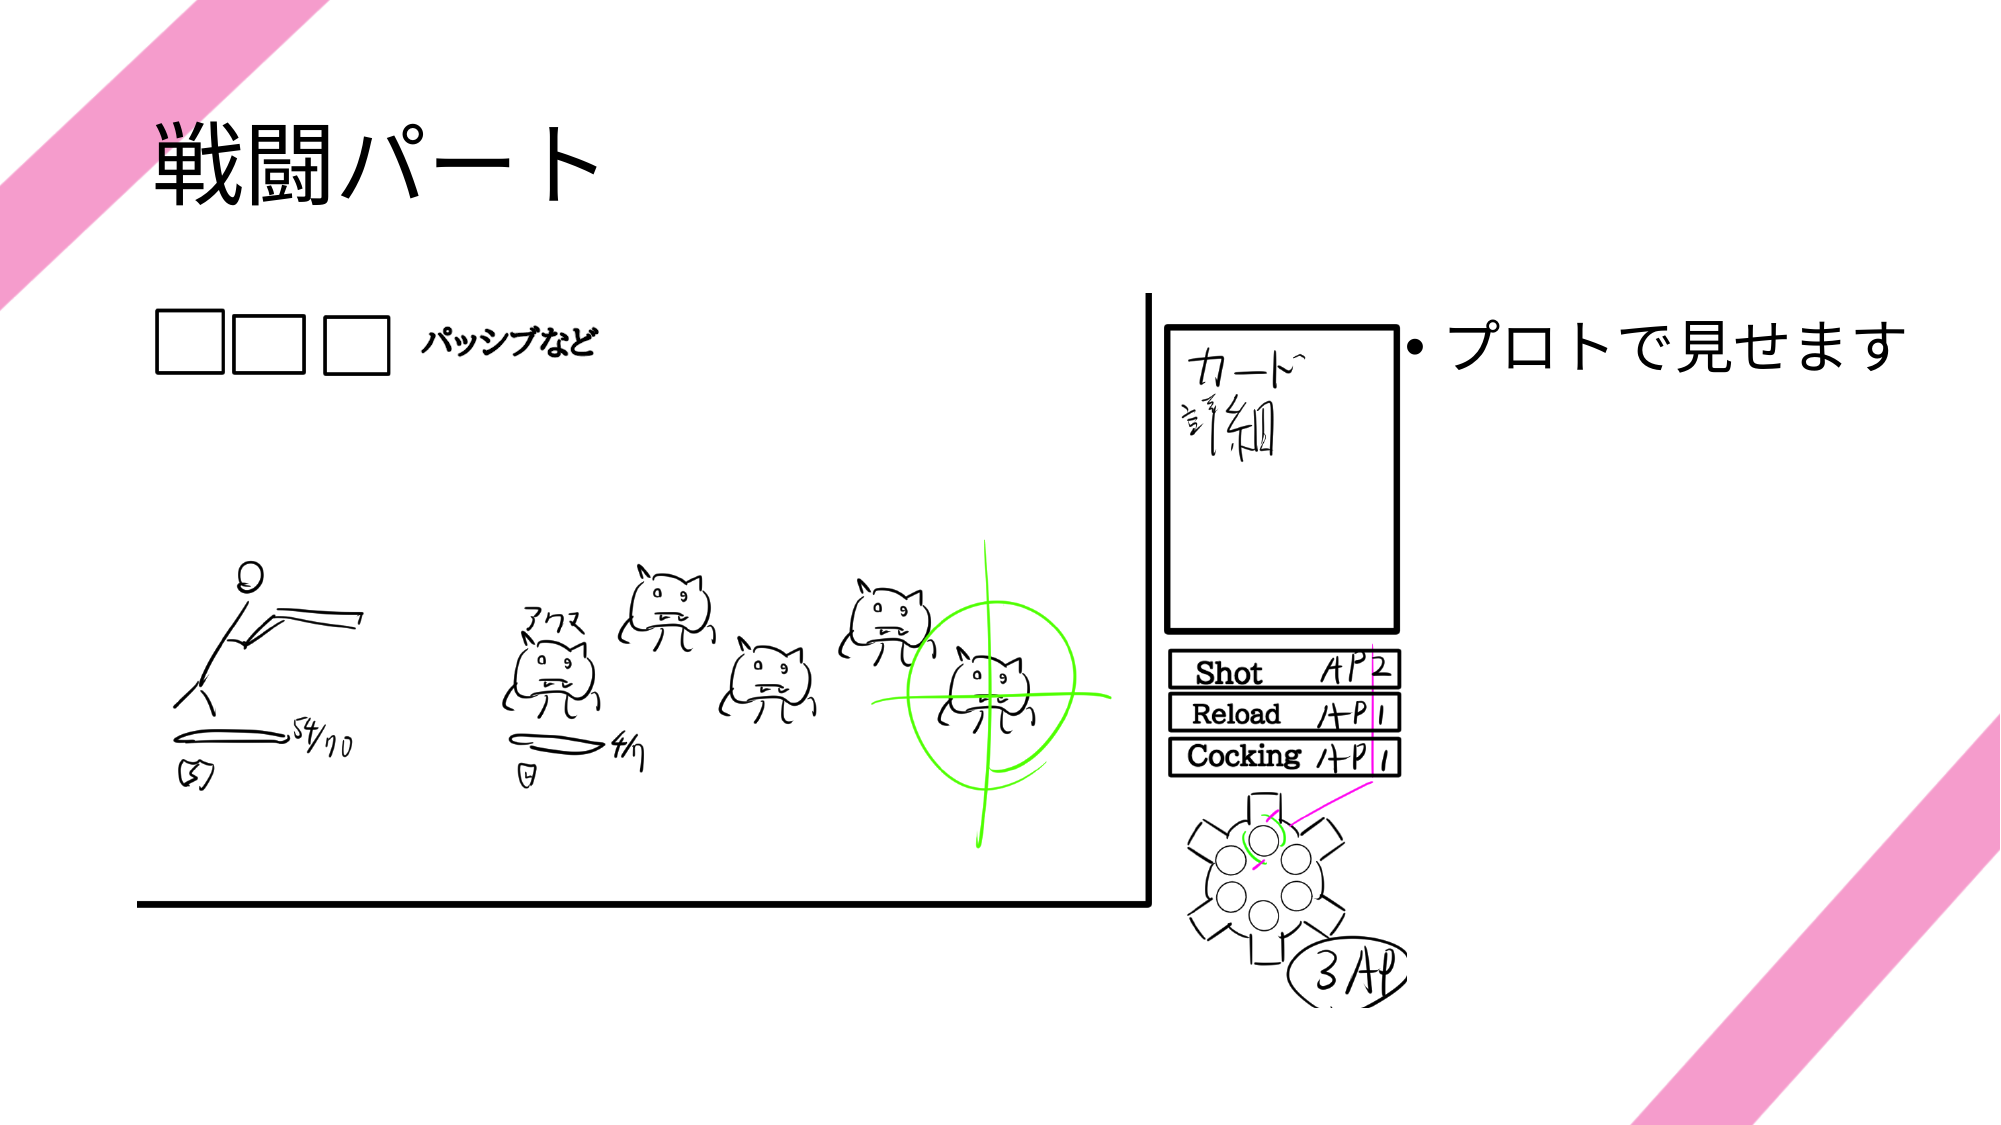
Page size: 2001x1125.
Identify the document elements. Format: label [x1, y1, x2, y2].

list [137, 293, 1407, 1008]
picture [0, 0, 2000, 1125]
